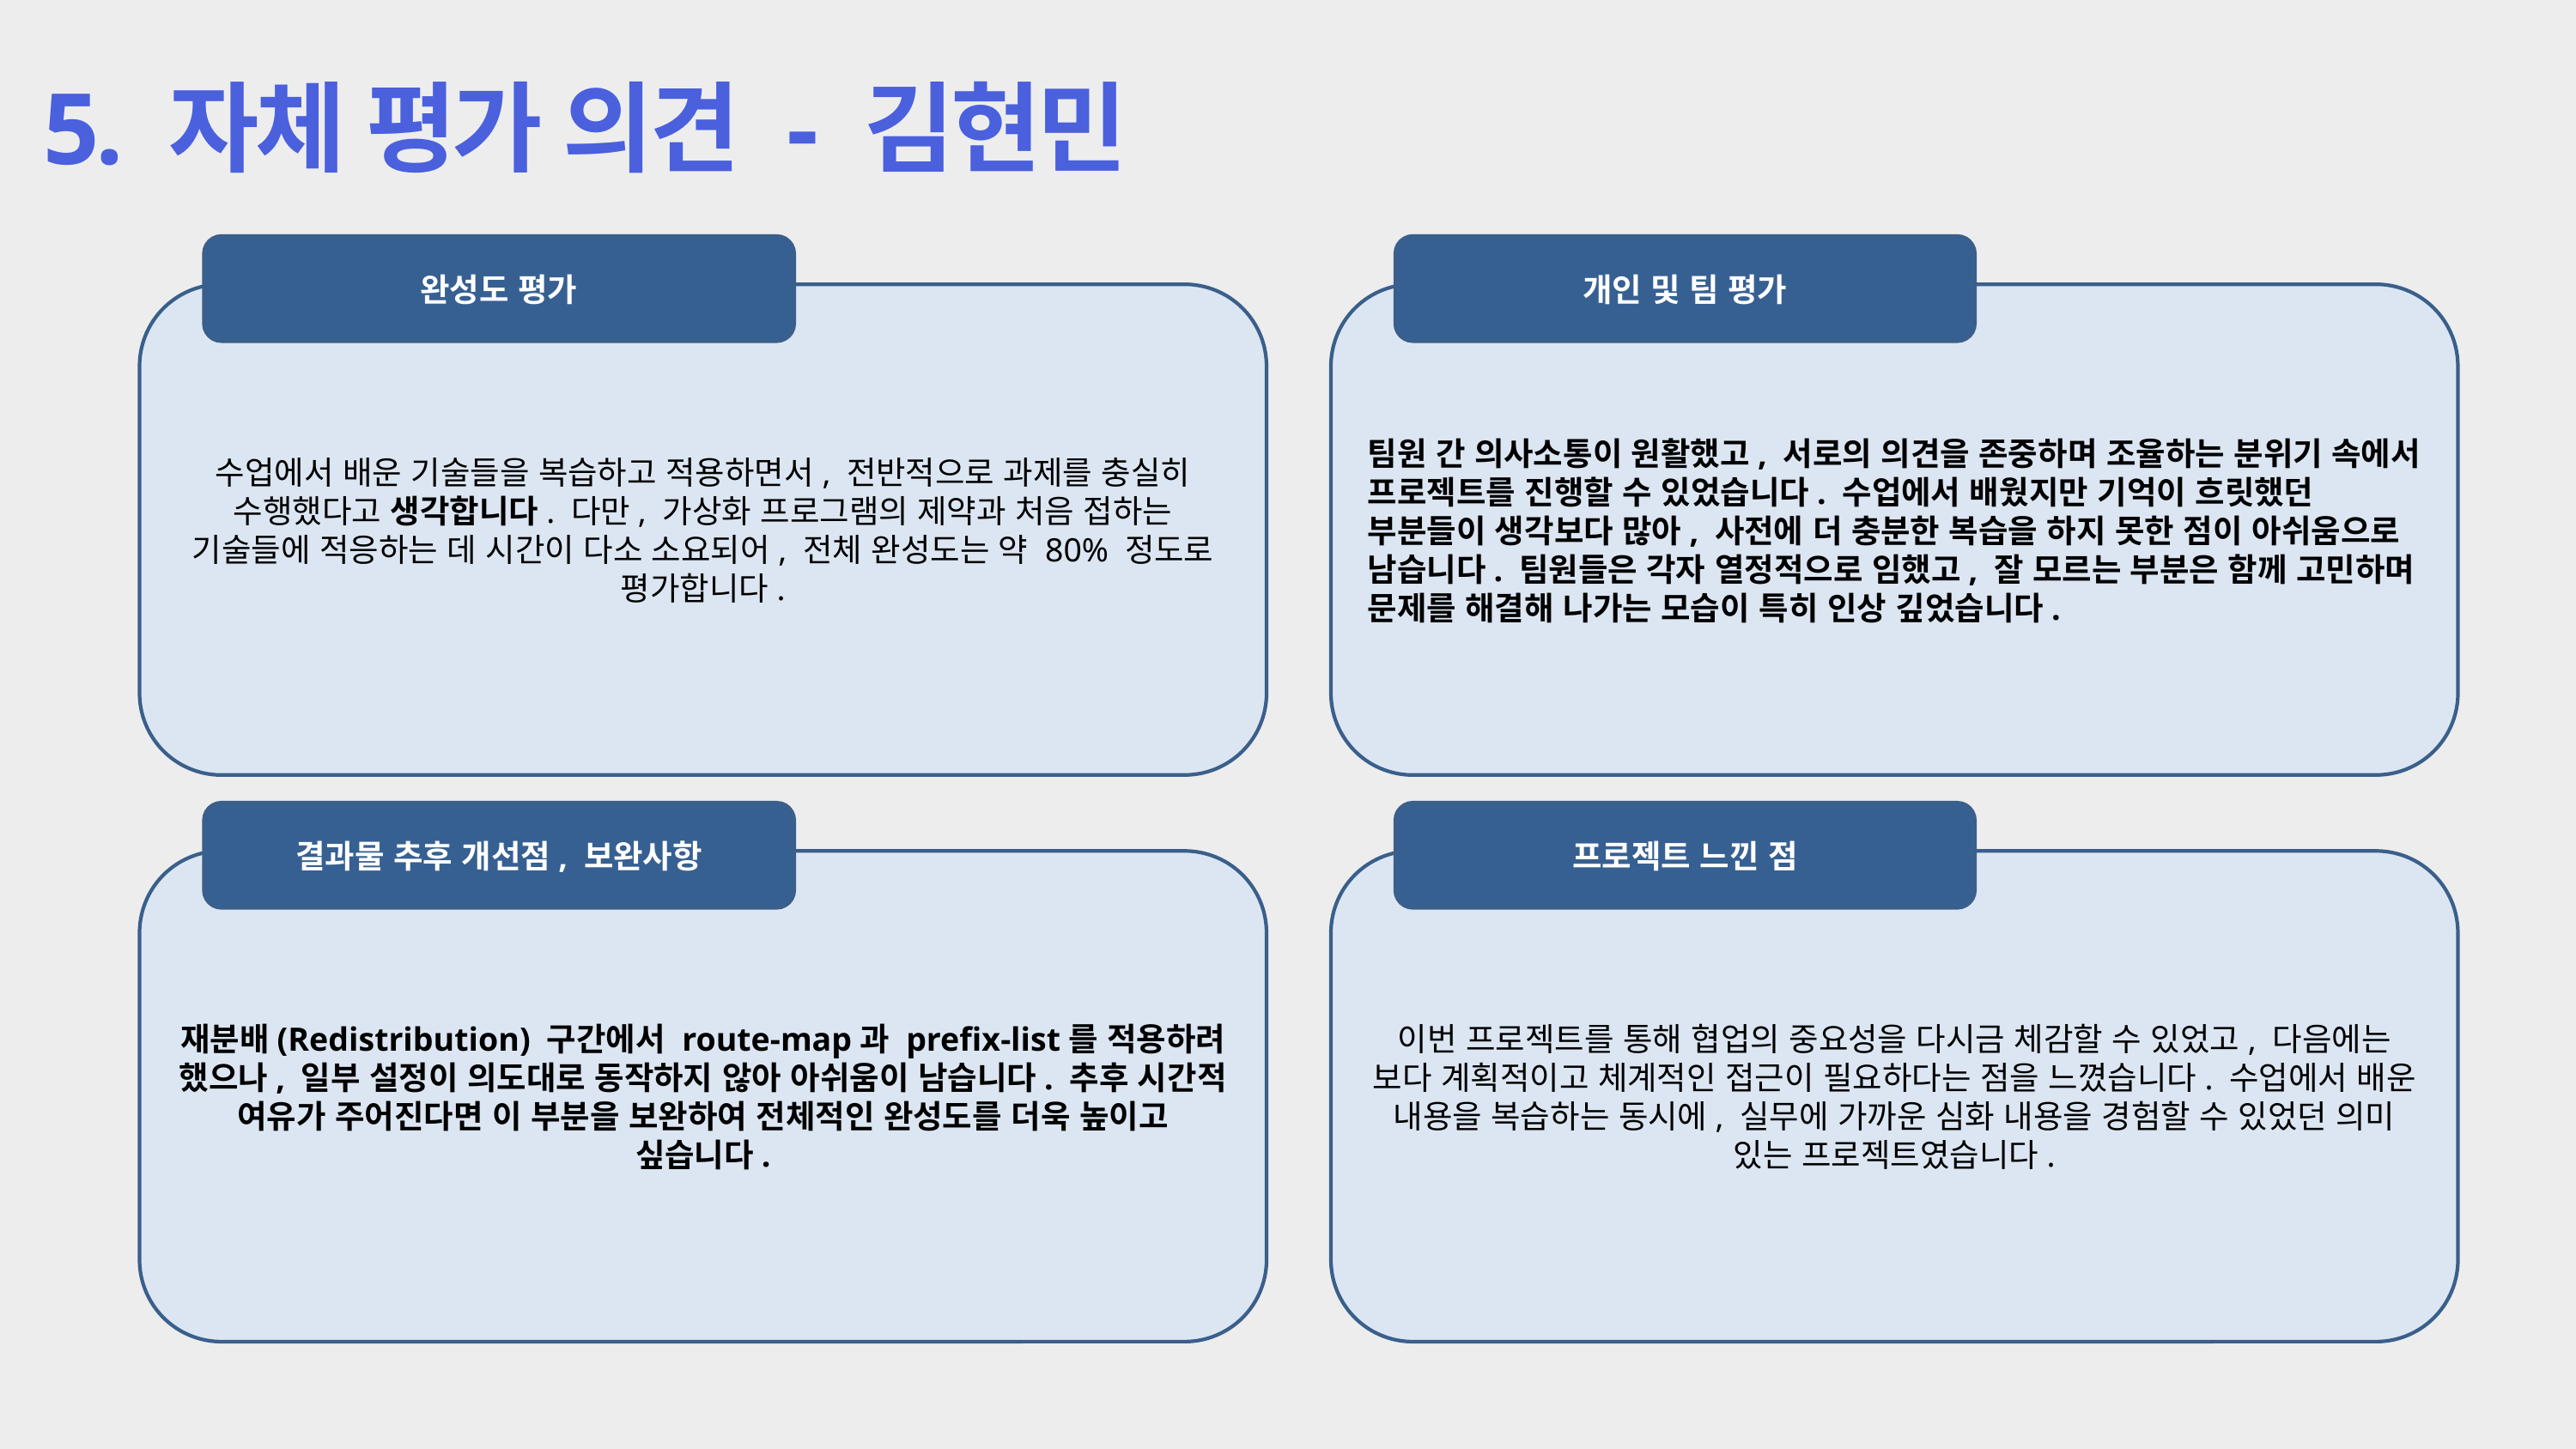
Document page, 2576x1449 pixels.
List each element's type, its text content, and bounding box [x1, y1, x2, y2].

text_box 결과물 추후 개선점, 보완사항 [202, 800, 797, 910]
text_box 완성도 평가 [202, 233, 797, 343]
text_box 개인 및 팀 평가 [1393, 233, 1978, 343]
text_box 이번 프로젝트를 통해 협업의 중요성을 다시금 체감할 수 있었고, 다음에는 보다 계획적이고 체계적인 접근이 필요하다는 점을 느꼈습니다. 수업에서 배운 내용을 복습하는 동시에, 실무에 가까운 심화 내용을 경험할 수 있었던 의미 있는 프로젝트였습니다. [1328, 849, 2460, 1344]
text_box 수업에서 배운 기술들을 복습하고 적용하면서, 전반적으로 과제를 충실히 수행했다고 생각합니다. 다만, 가상화 프로그램의 제약과 처음 접하는 기술들에 적응하는 데 시간이 다소 소요되어, 전체 완성도는 약 80% 정도로 평가합니다. [137, 282, 1269, 777]
text_box 팀원 간 의사소통이 원활했고, 서로의 의견을 존중하며 조율하는 분위기 속에서 프로젝트를 진행할 수 있었습니다. 수업에서 배웠지만 기억이 흐릿했던 부분들이 생각보다 많아, 사전에 더 충분한 복습을 하지 못한 점이 아쉬움으로 남습니다. 팀원들은 각자 열정적으로 임했고, 잘 모르는 부분은 함께 고민하며 문제를 해결해 나가는 모습이 특히 인상 깊었습니다. [1328, 282, 2460, 777]
text_box 재분배(Redistribution) 구간에서 route-map과 prefix-list를 적용하려 했으나, 일부 설정이 의도대로 동작하지 않아 아쉬움이 남습니다. 추후 시간적 여유가 주어진다면 이 부분을 보완하여 전체적인 완성도를 더욱 높이고 싶습니다. [137, 849, 1269, 1344]
text_box 프로젝트 느낀 점 [1393, 800, 1978, 910]
text_box 5. 자체 평가 의견 - 김현민 [43, 58, 2098, 185]
